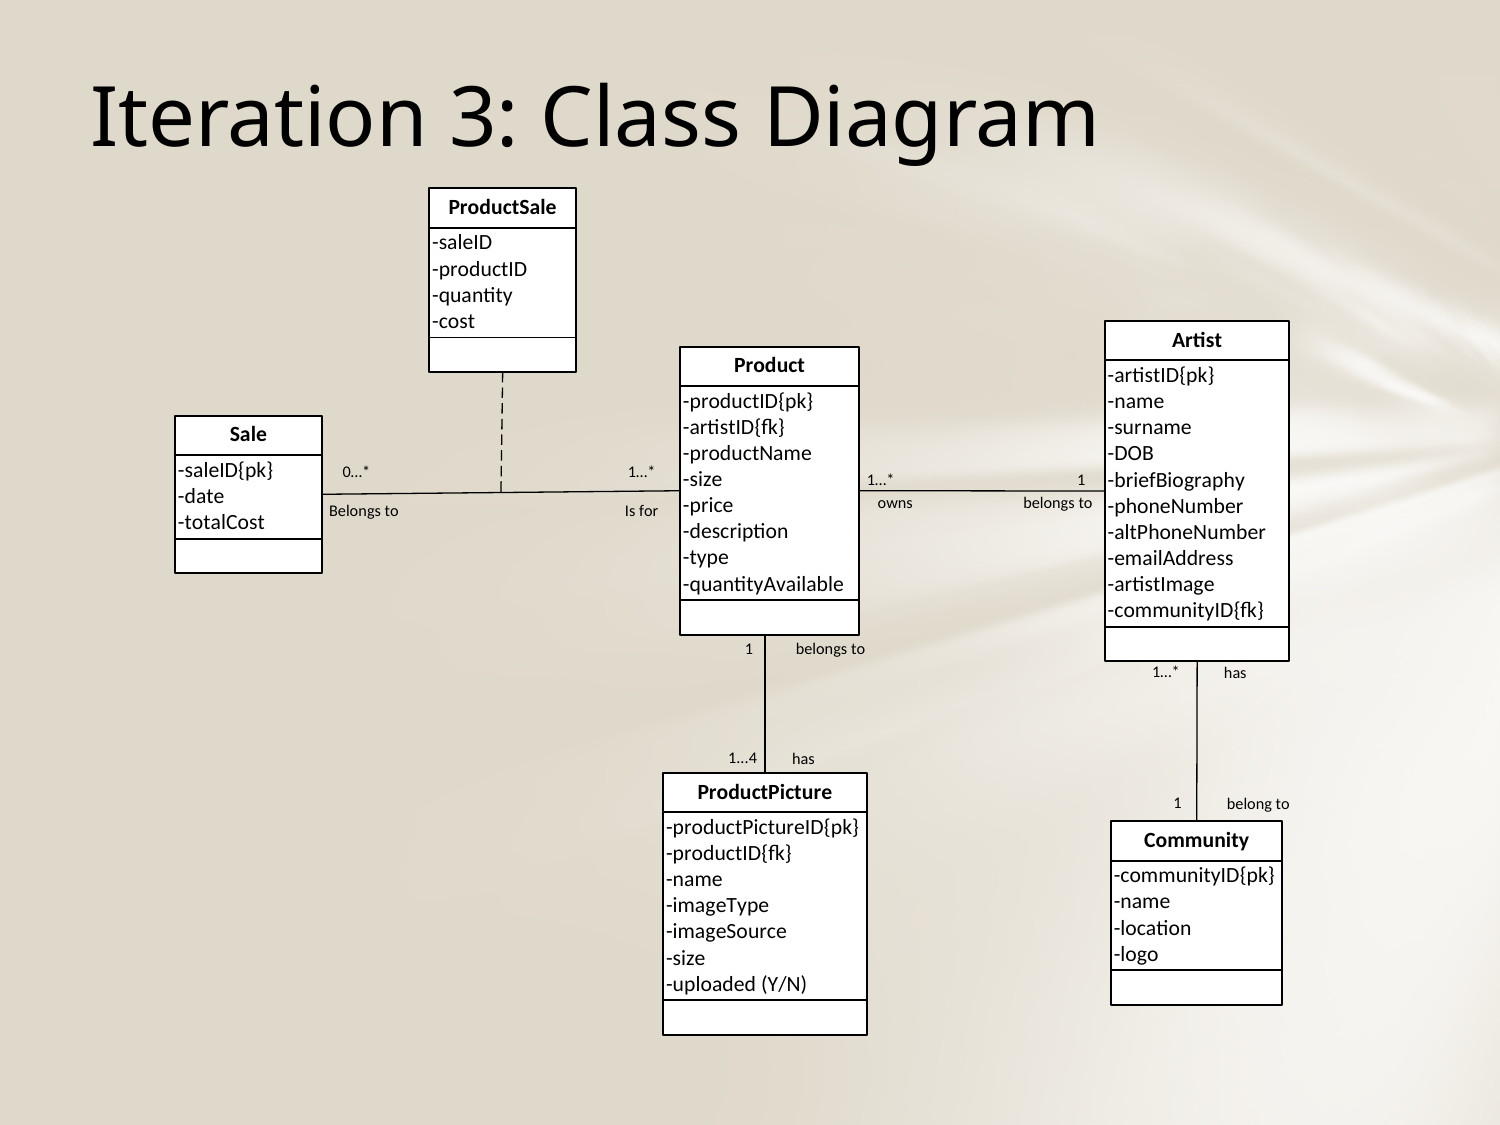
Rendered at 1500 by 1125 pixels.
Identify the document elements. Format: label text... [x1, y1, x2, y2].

title Iteration 3: Class Diagram [75, 30, 1425, 171]
picture [170, 136, 1294, 1040]
